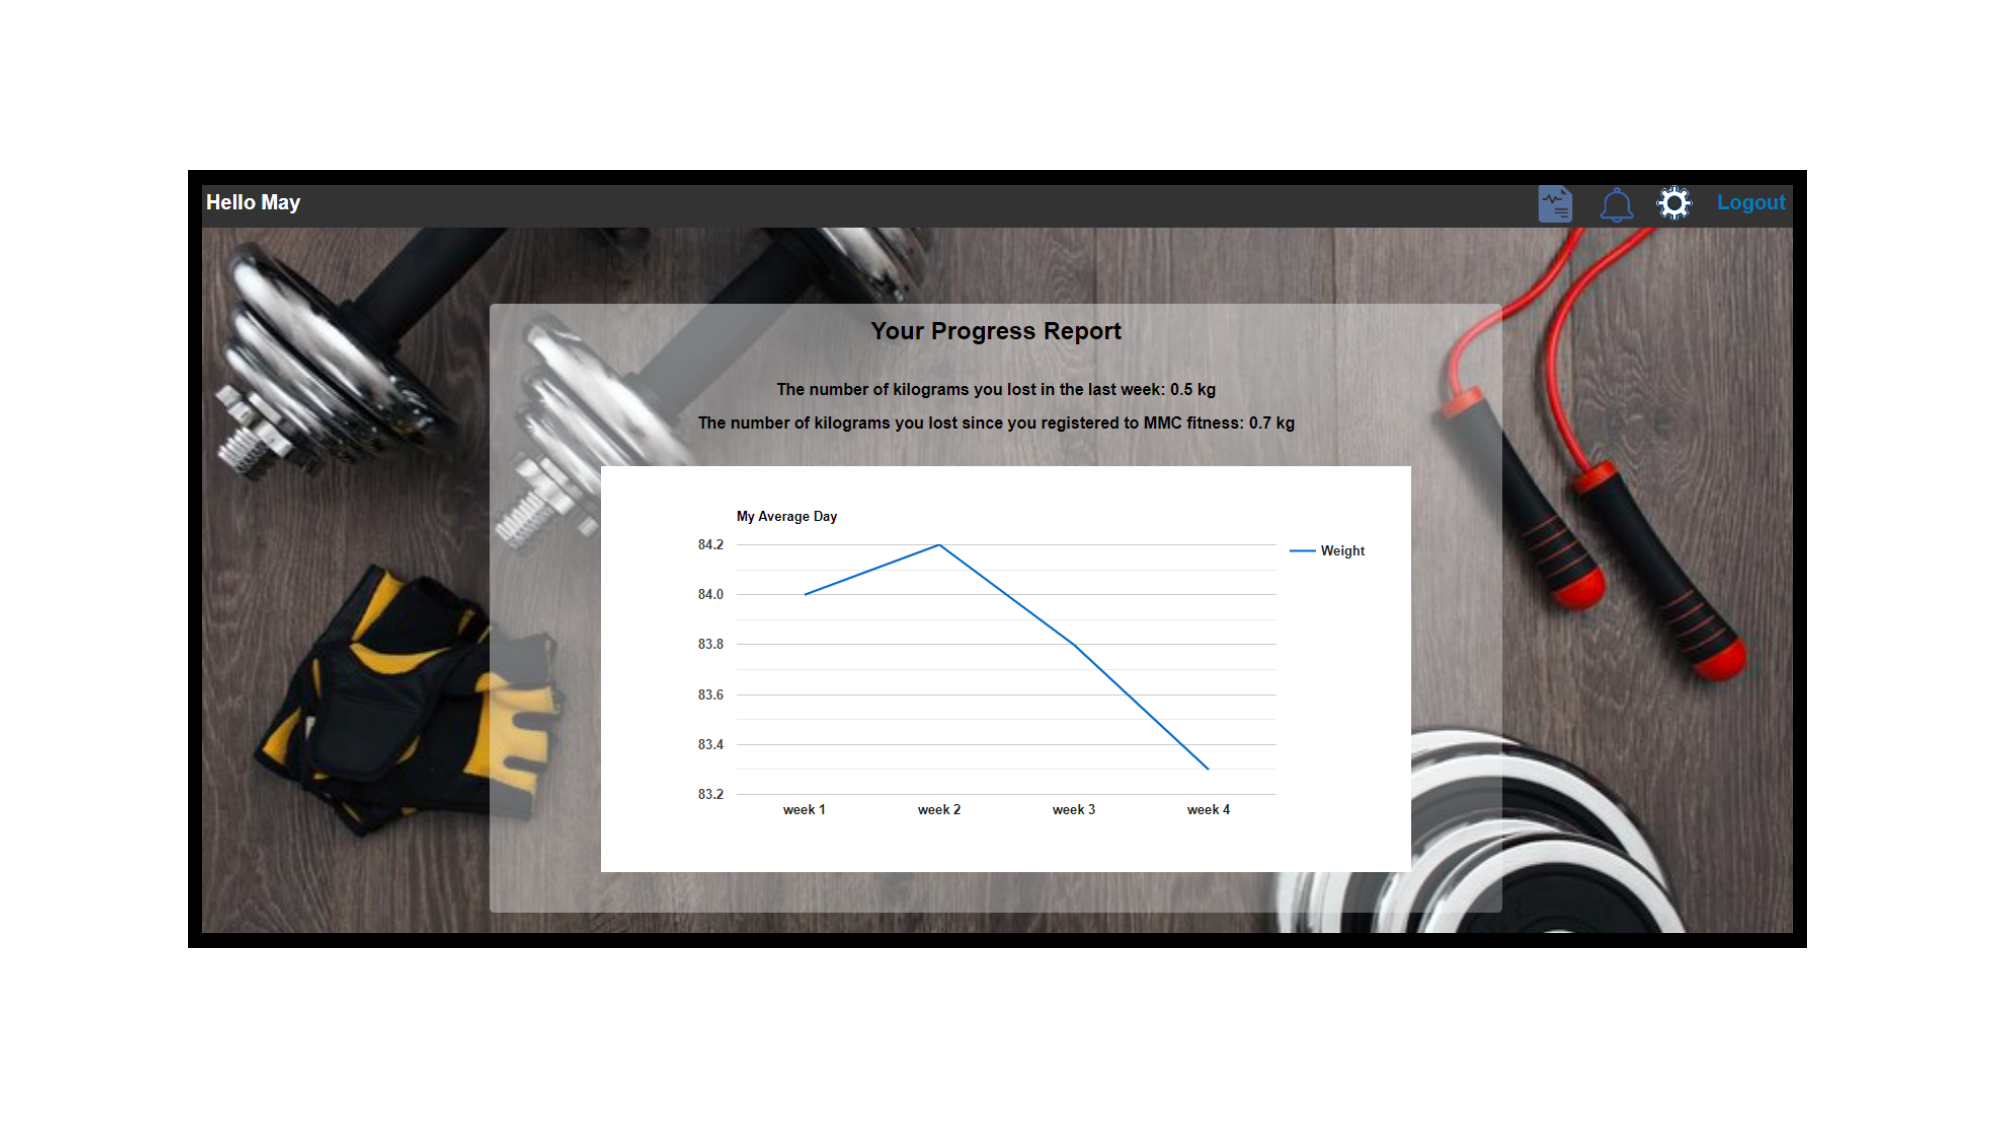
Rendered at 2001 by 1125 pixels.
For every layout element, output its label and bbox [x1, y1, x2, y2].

picture [202, 184, 1793, 934]
